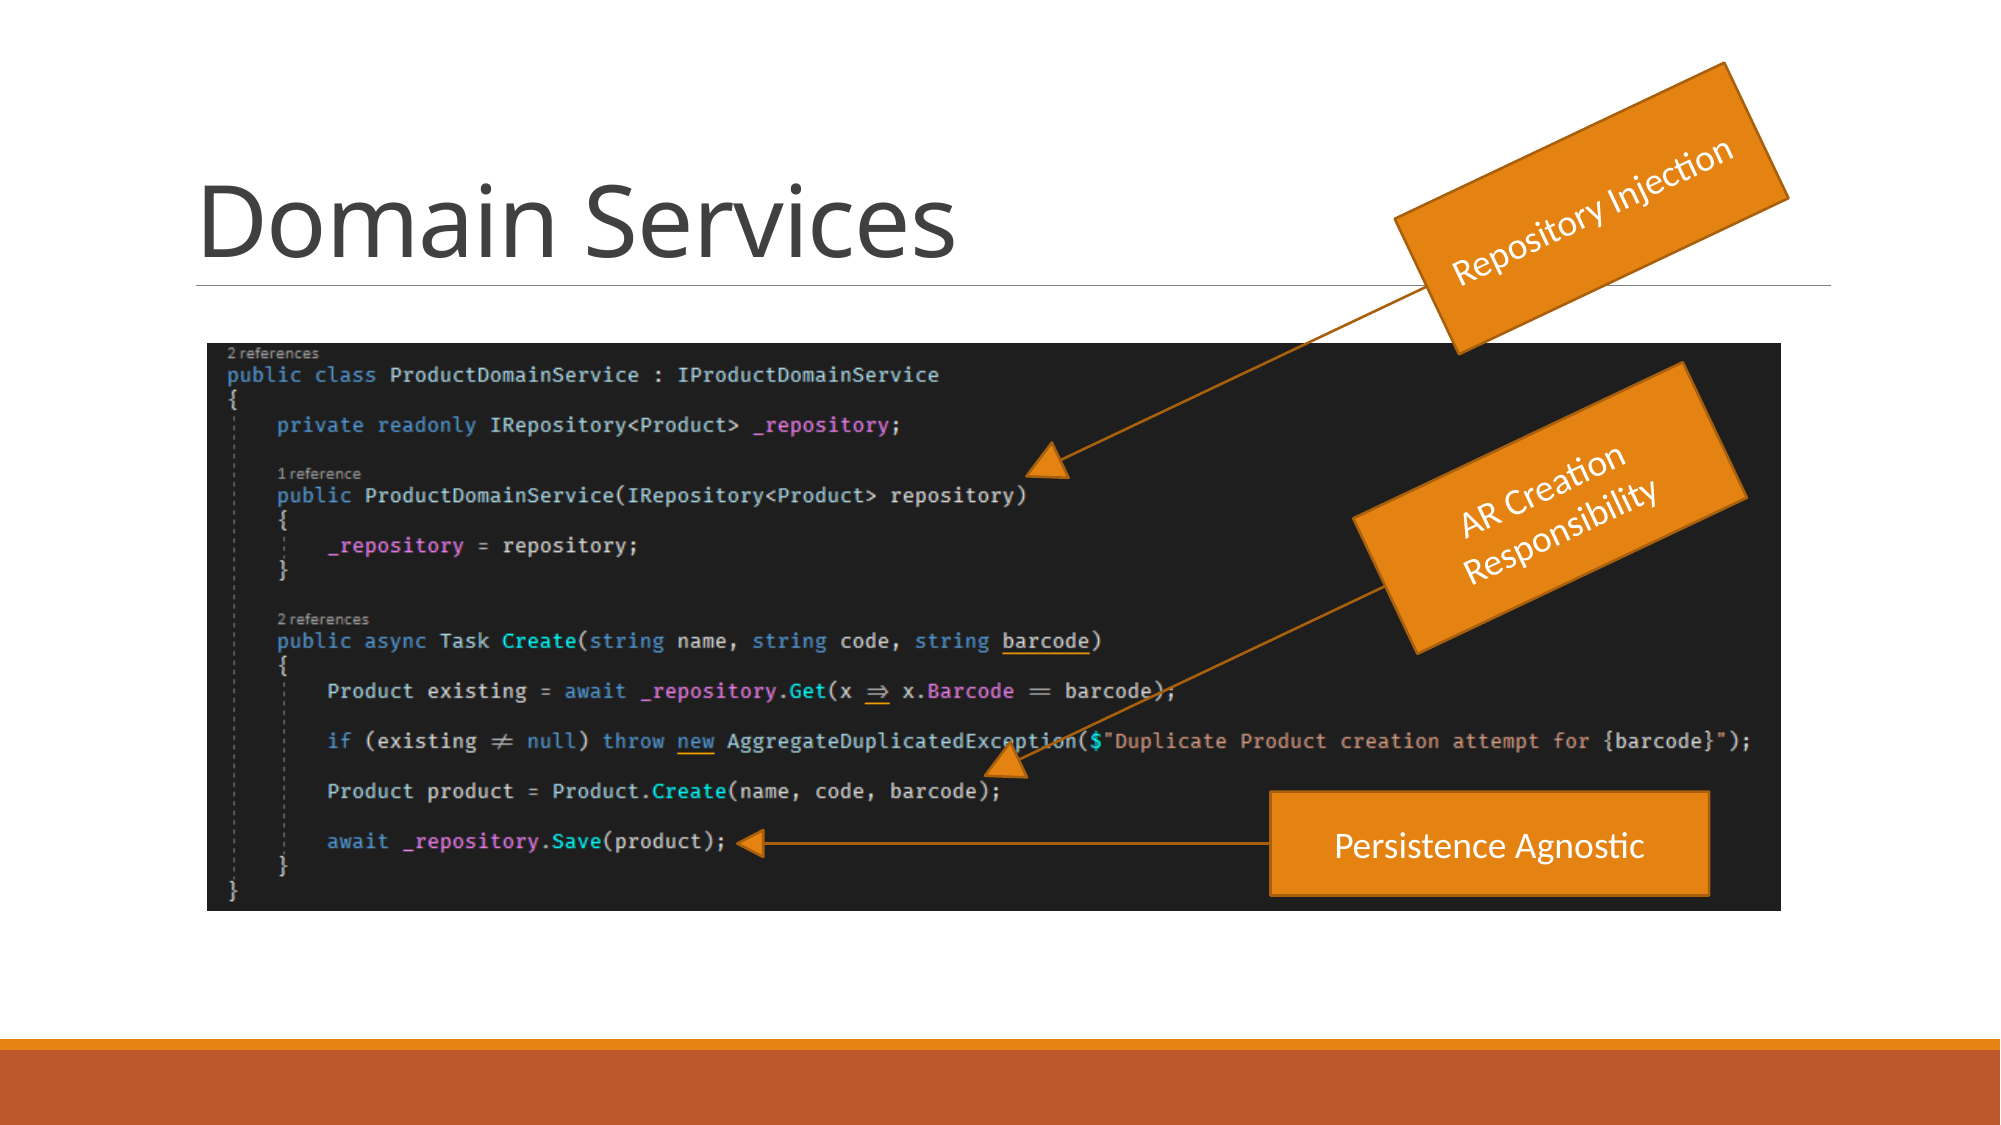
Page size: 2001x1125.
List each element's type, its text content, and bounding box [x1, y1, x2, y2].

title Domain Services [180, 47, 1830, 285]
text_box Repository Injection [1313, 61, 1790, 339]
picture [206, 343, 1782, 912]
